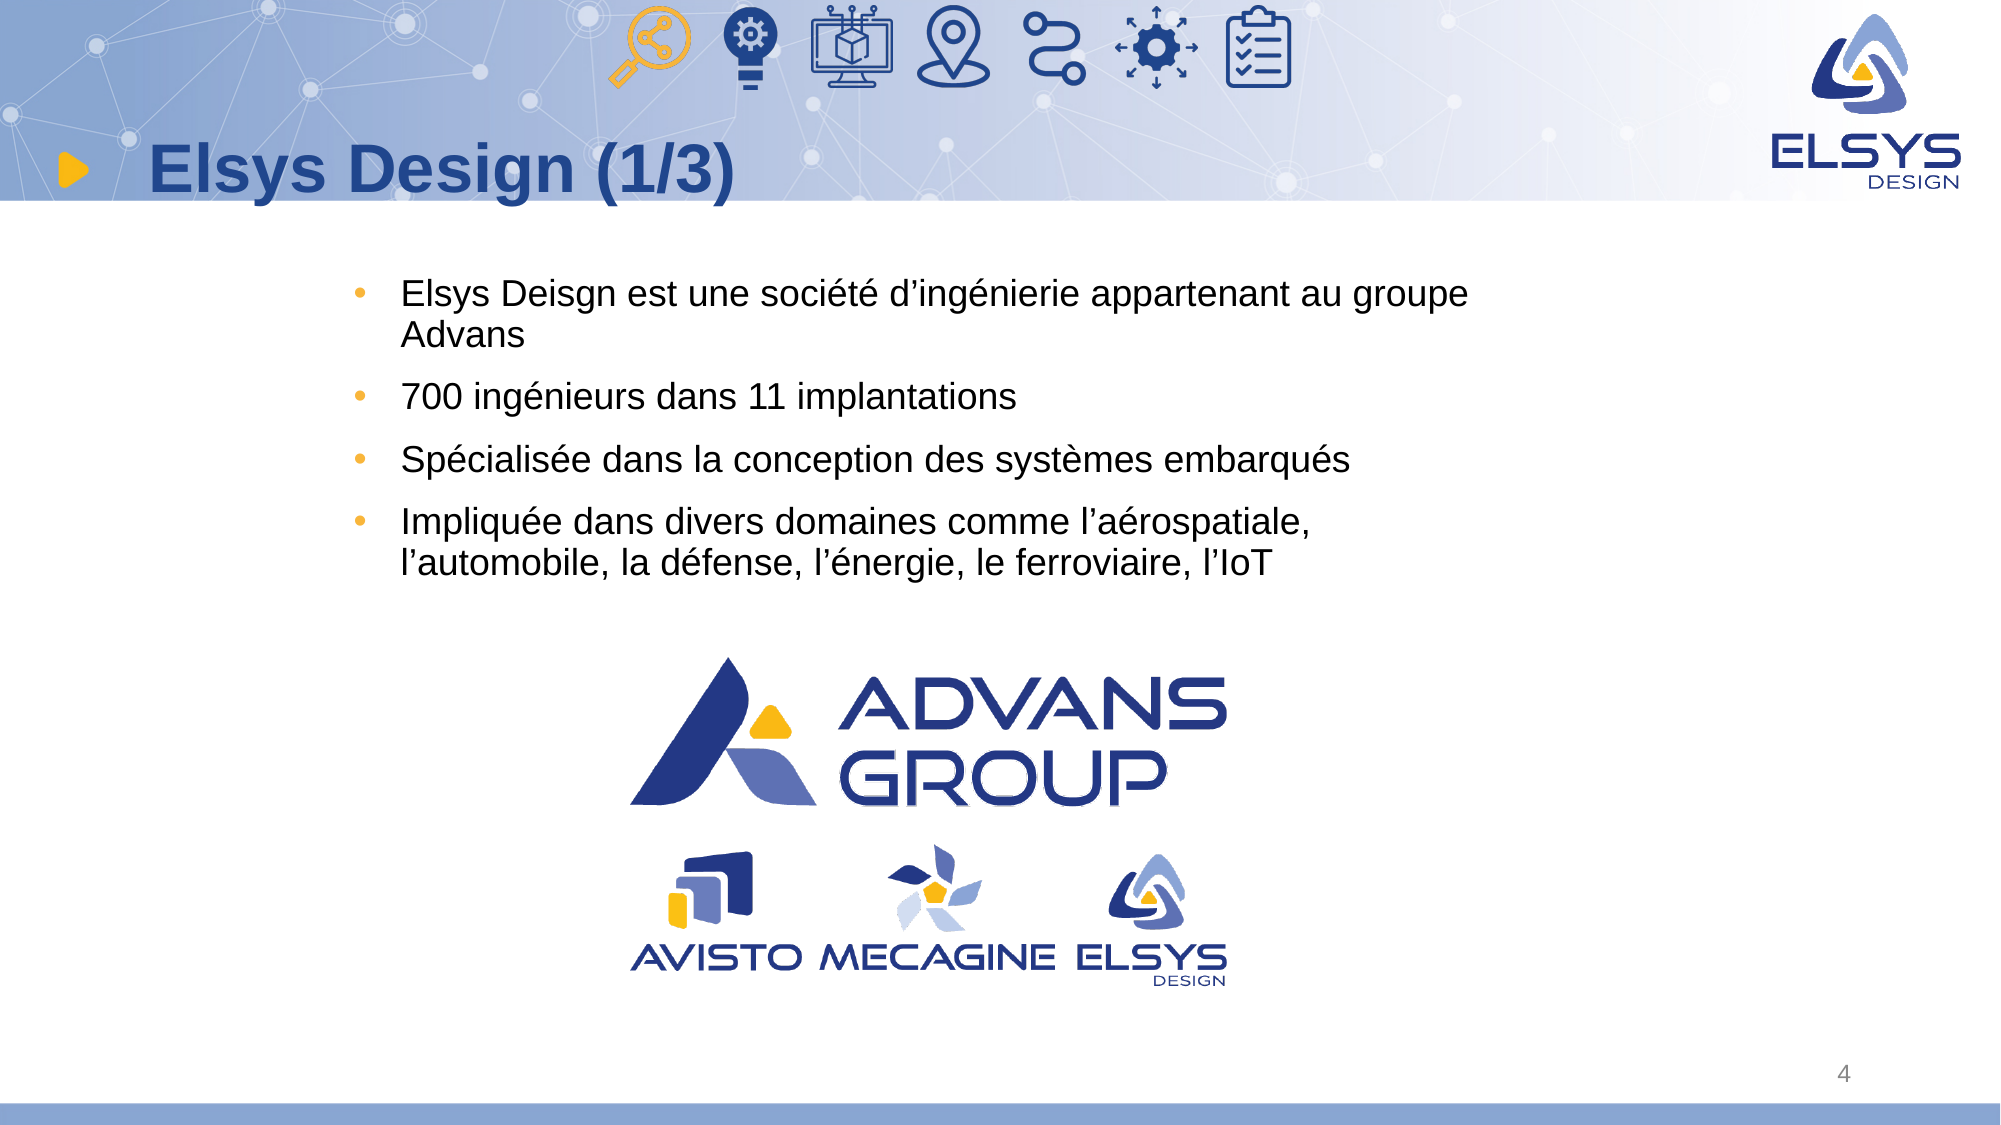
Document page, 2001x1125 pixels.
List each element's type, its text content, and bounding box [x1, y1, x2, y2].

picture [587, 651, 1267, 992]
picture [0, 1103, 2001, 1125]
slide_number 4 [1412, 1042, 1863, 1103]
text_box Elsys Deisgn est une société d’ingénierie appartenant au groupe Advans 700 ingénieurs dans 11 implantations Spécialisée dans la conception des systèmes embarqués Impliquée dans divers domaines comme l’aérospatiale, l’automobile, la défense, l’énergie, le ferroviaire, l’IoT [342, 268, 1511, 633]
title Elsys Design (1/3) [137, 126, 1863, 215]
picture [0, 0, 2000, 201]
